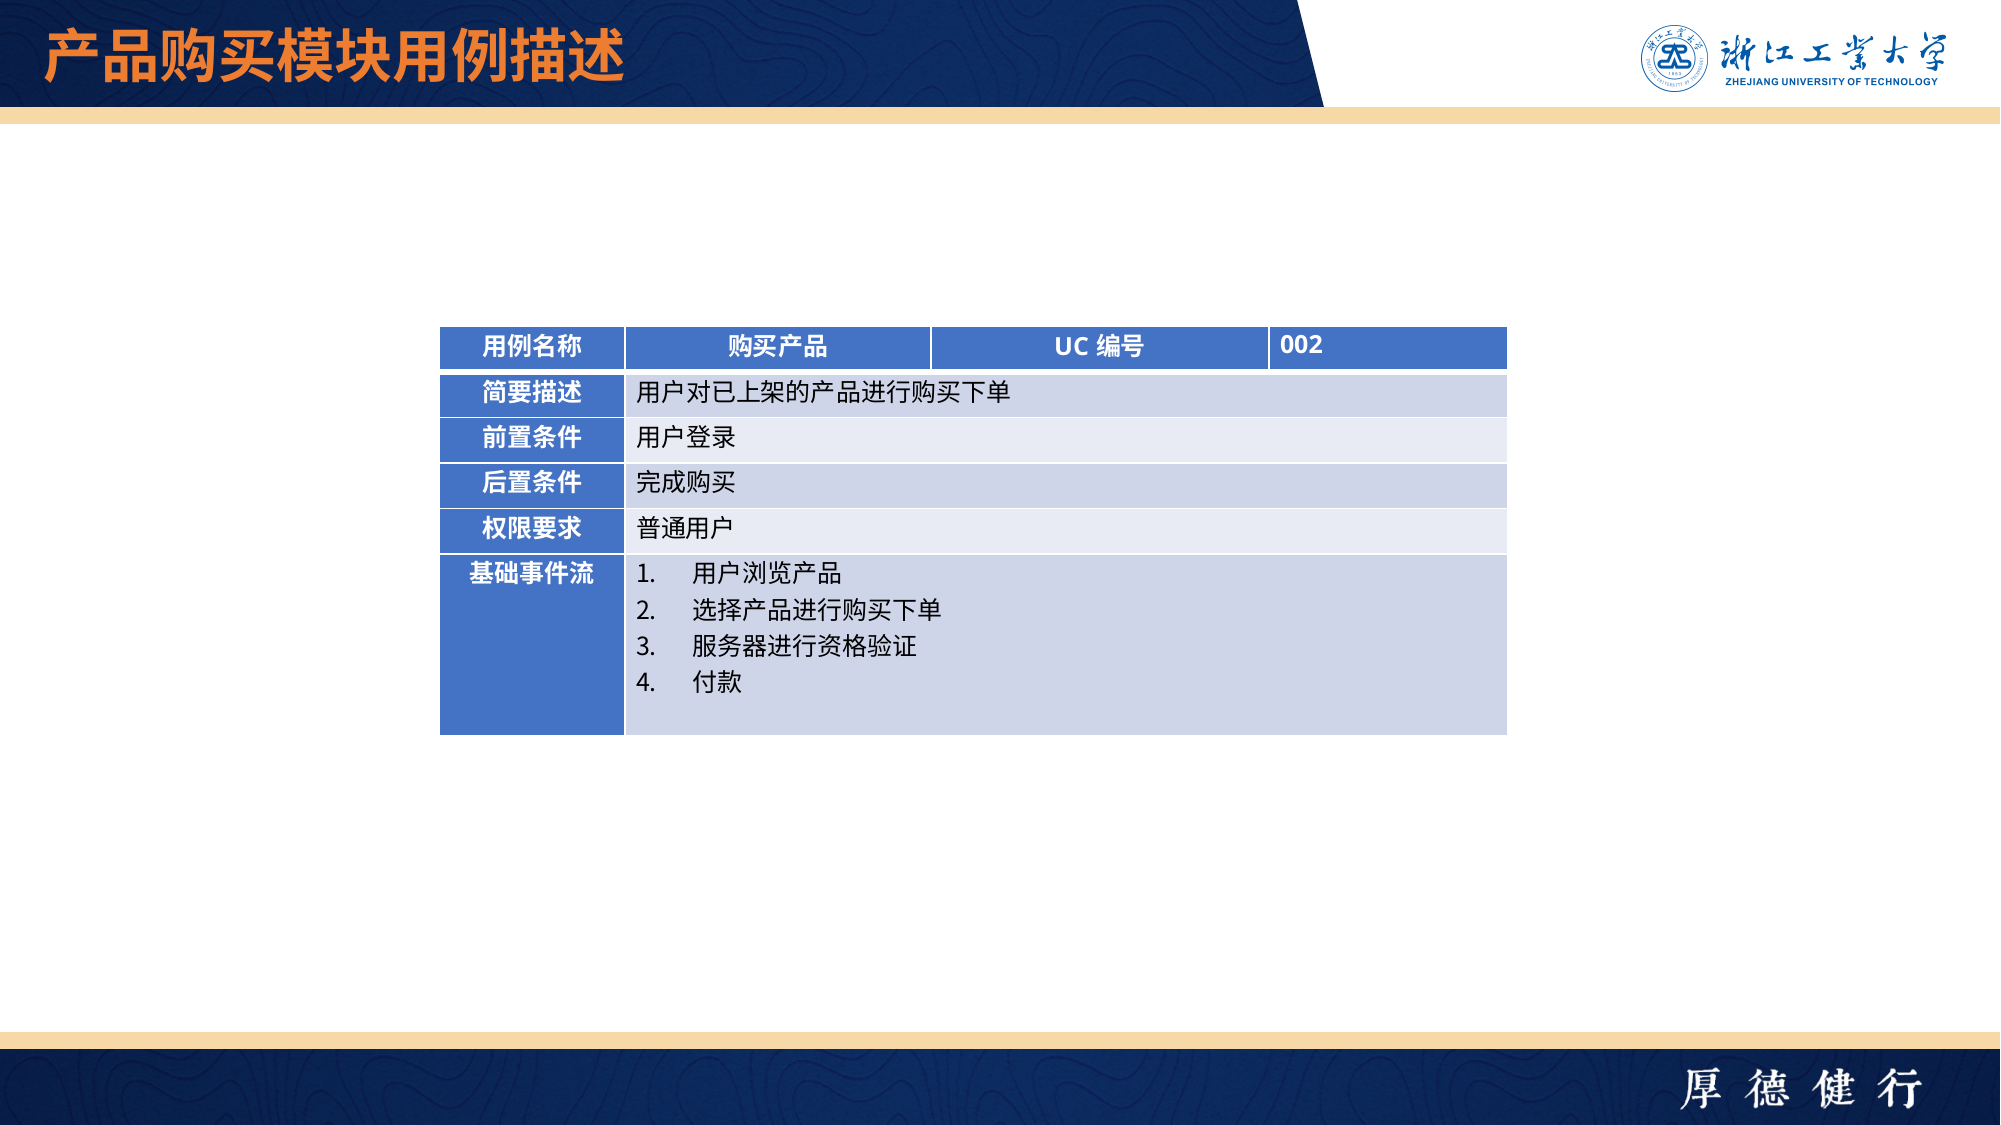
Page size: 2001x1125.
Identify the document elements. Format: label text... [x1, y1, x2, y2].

table_cell 用户登录 [626, 418, 1507, 462]
table_cell 完成购买 [626, 464, 1507, 508]
table_header 用例名称 [440, 327, 624, 369]
table_header UC编号 [932, 327, 1268, 369]
table_cell 简要描述 [440, 375, 624, 417]
table_cell 基础事件流 [440, 555, 624, 735]
table_cell 后置条件 [440, 464, 624, 508]
table_cell 前置条件 [440, 418, 624, 462]
table_cell 用户浏览产品 选择产品进行购买下单 服务器进行资格验证 付款 [626, 555, 1507, 735]
table_header 购买产品 [626, 327, 930, 369]
table_cell 权限要求 [440, 509, 624, 553]
table_cell 用户对已上架的产品进行购买下单 [626, 375, 1507, 417]
table_header 002 [1270, 327, 1507, 369]
table_cell 普通用户 [626, 509, 1507, 553]
picture [0, 0, 2001, 1125]
